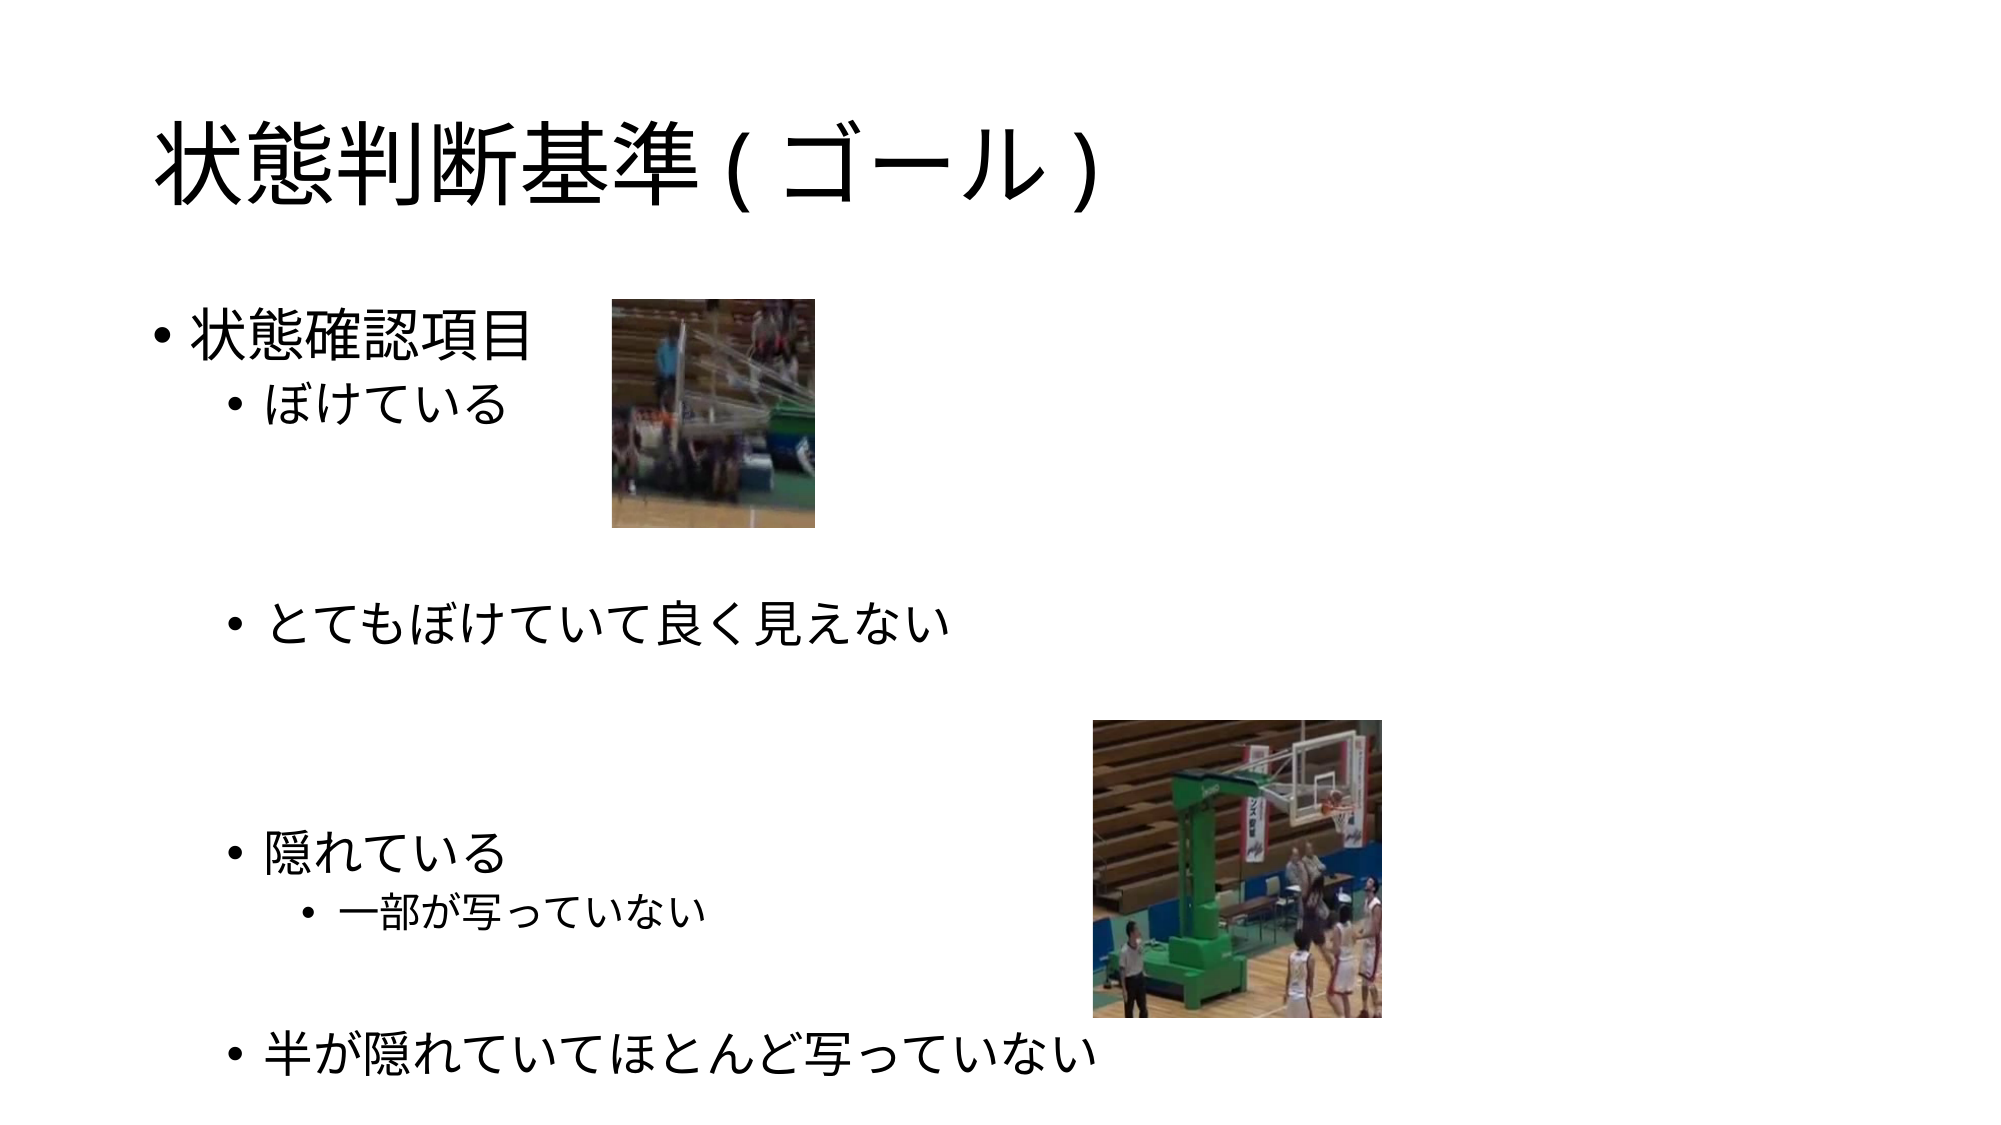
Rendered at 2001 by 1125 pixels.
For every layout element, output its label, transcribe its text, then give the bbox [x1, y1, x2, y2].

list 状態確認項目 ぼけている とてもぼけていて良く見えない 隠れている 一部が写っていない 半が隠れていてほとんど写っていない [137, 299, 1863, 1098]
picture [1092, 720, 1382, 1018]
title 状態判断基準(ゴール) [137, 59, 1863, 278]
picture [611, 299, 815, 528]
